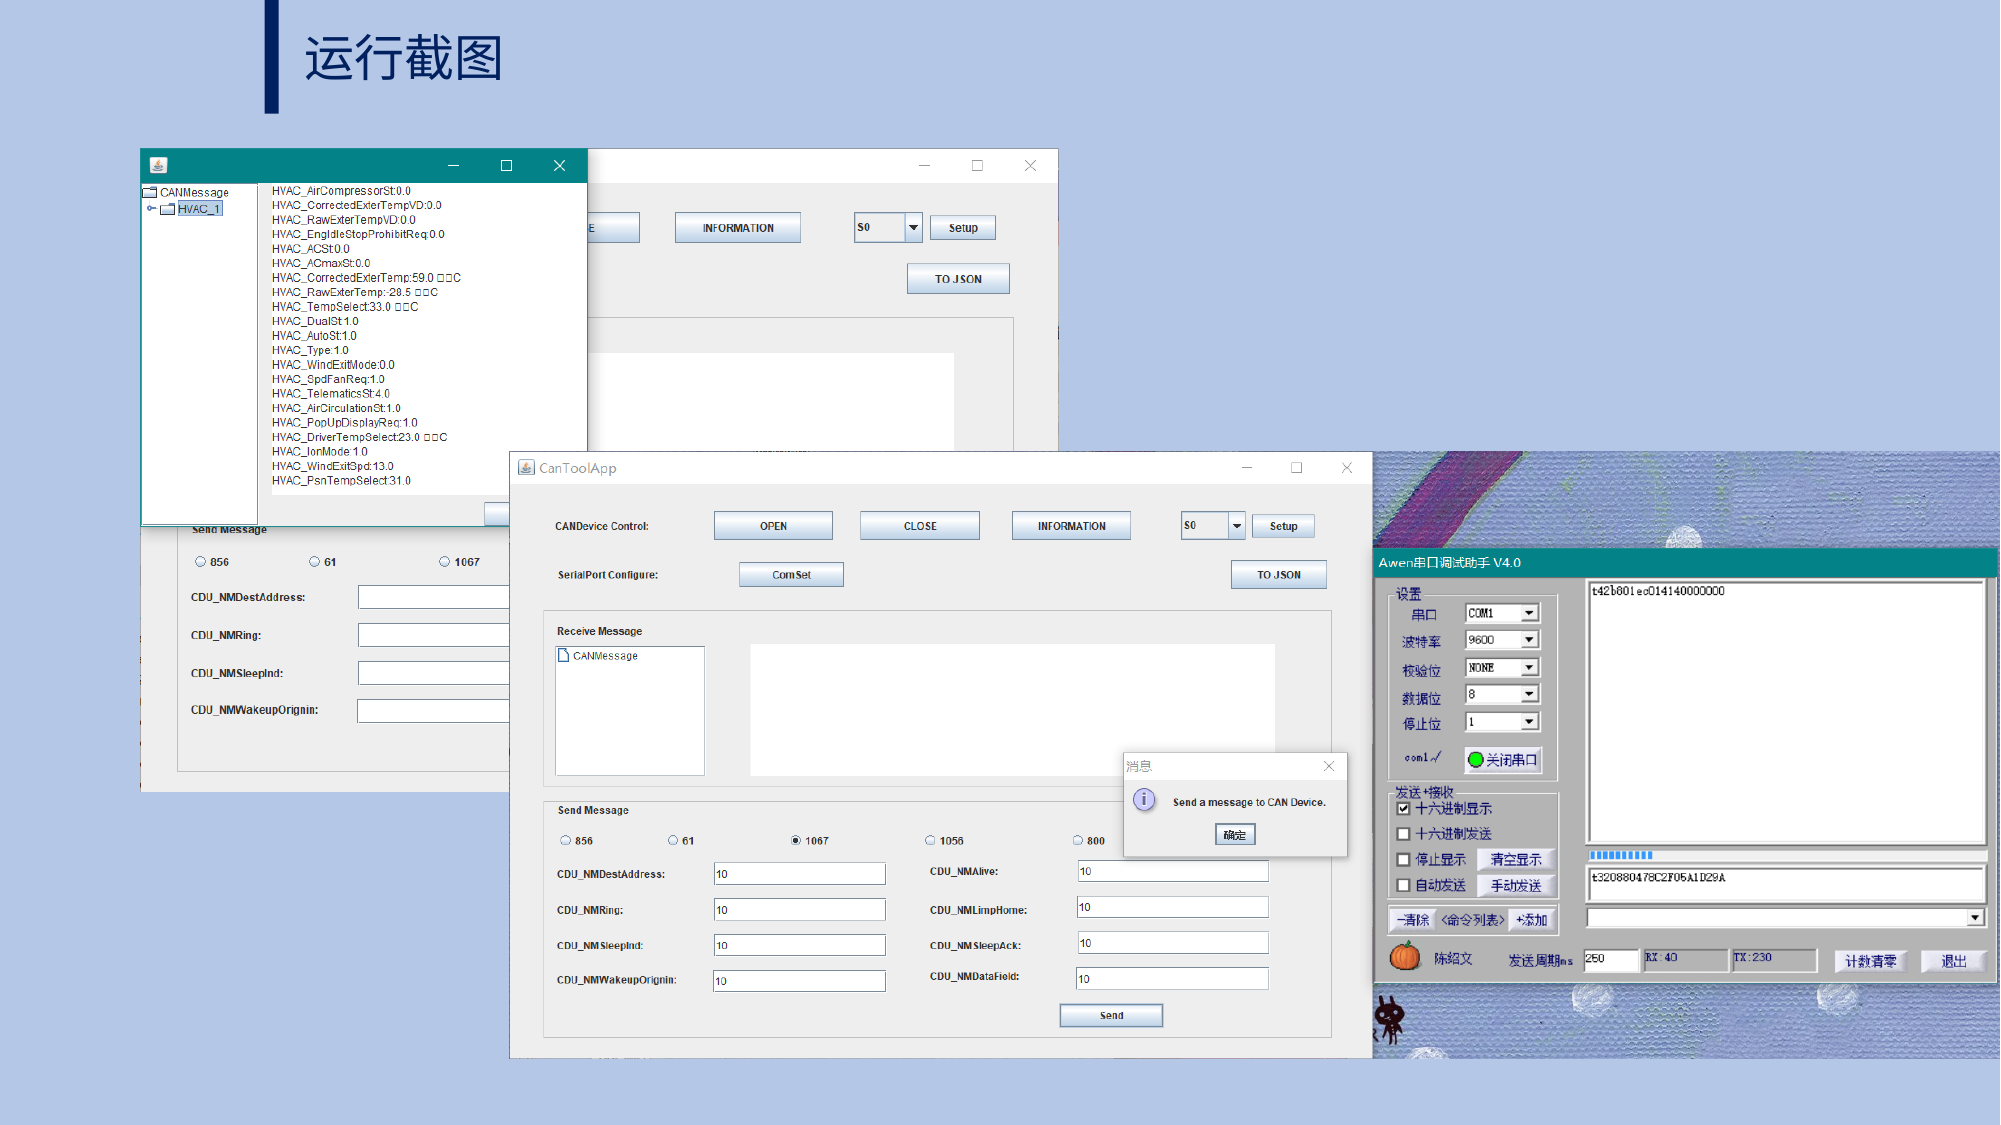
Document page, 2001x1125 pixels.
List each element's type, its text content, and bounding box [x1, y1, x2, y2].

picture [140, 148, 2000, 1059]
text_box [264, 0, 280, 115]
text_box 运行截图 [289, 18, 968, 94]
